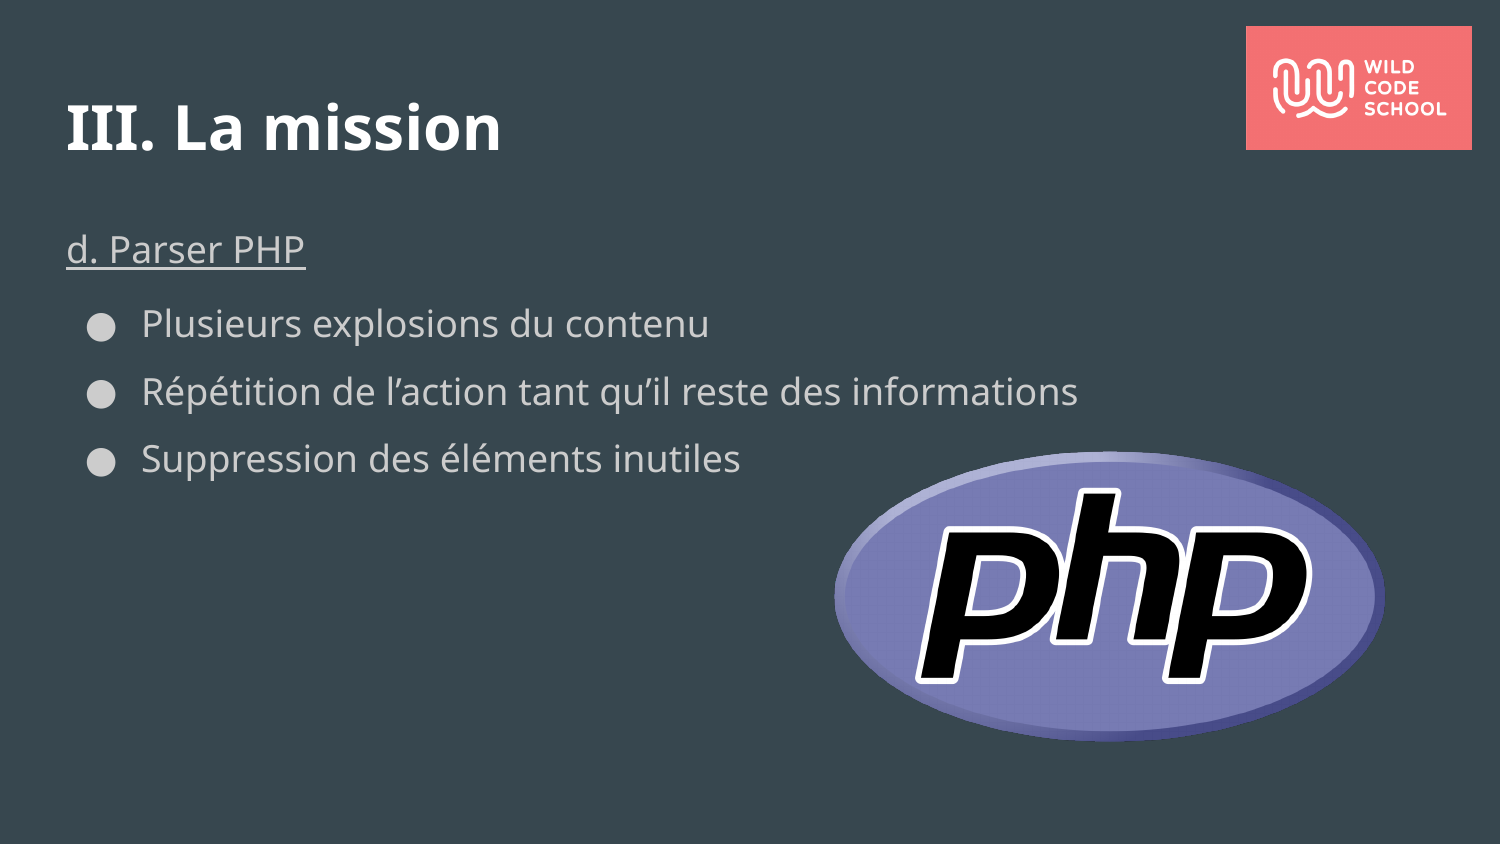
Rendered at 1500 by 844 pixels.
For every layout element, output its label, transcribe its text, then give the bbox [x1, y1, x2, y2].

title III. La mission [51, 72, 1449, 167]
picture [826, 443, 1393, 750]
list d. Parser PHP Plusieurs explosions du contenu Répétition de l’action tant qu’il reste des informations Suppression des éléments inutiles [51, 189, 1449, 750]
picture [1246, 26, 1473, 150]
